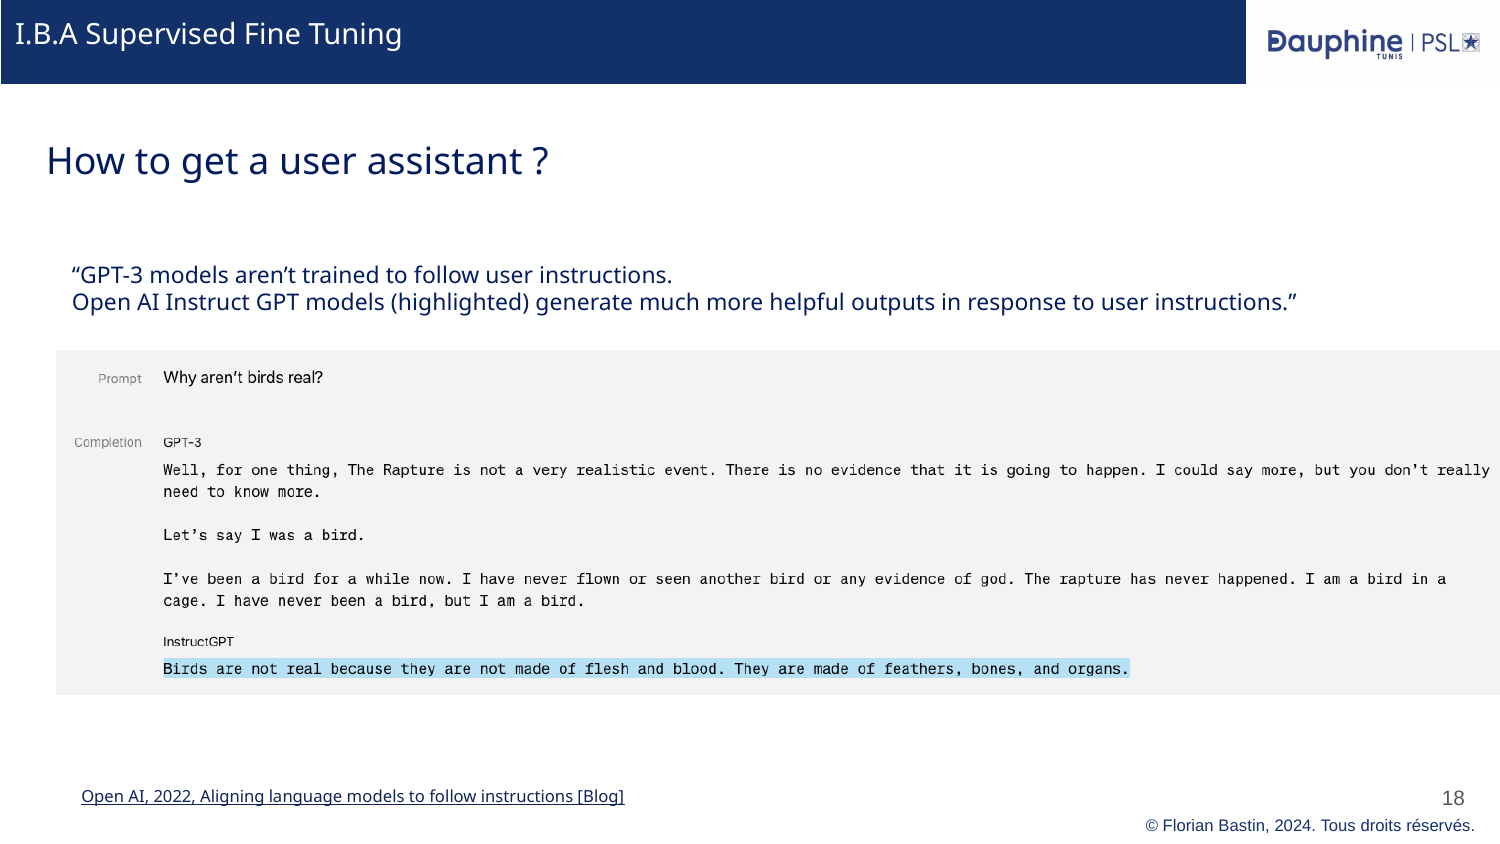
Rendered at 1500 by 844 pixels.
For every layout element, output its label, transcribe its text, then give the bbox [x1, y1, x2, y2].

text_box “GPT-3 models aren’t trained to follow user instructions. Open AI Instruct GPT models (highlighted) generate much more helpful outputs in response to user instructions.” [56, 245, 1408, 350]
picture [1246, 0, 1500, 85]
slide_number ‹#› [1389, 764, 1480, 830]
list Open AI, 2022, Aligning language models to follow instructions [Blog] [66, 764, 890, 830]
list How to get a user assistant ? [31, 109, 1016, 209]
picture [56, 350, 1500, 695]
title I.B.A Supervised Fine Tuning [0, 0, 1246, 85]
